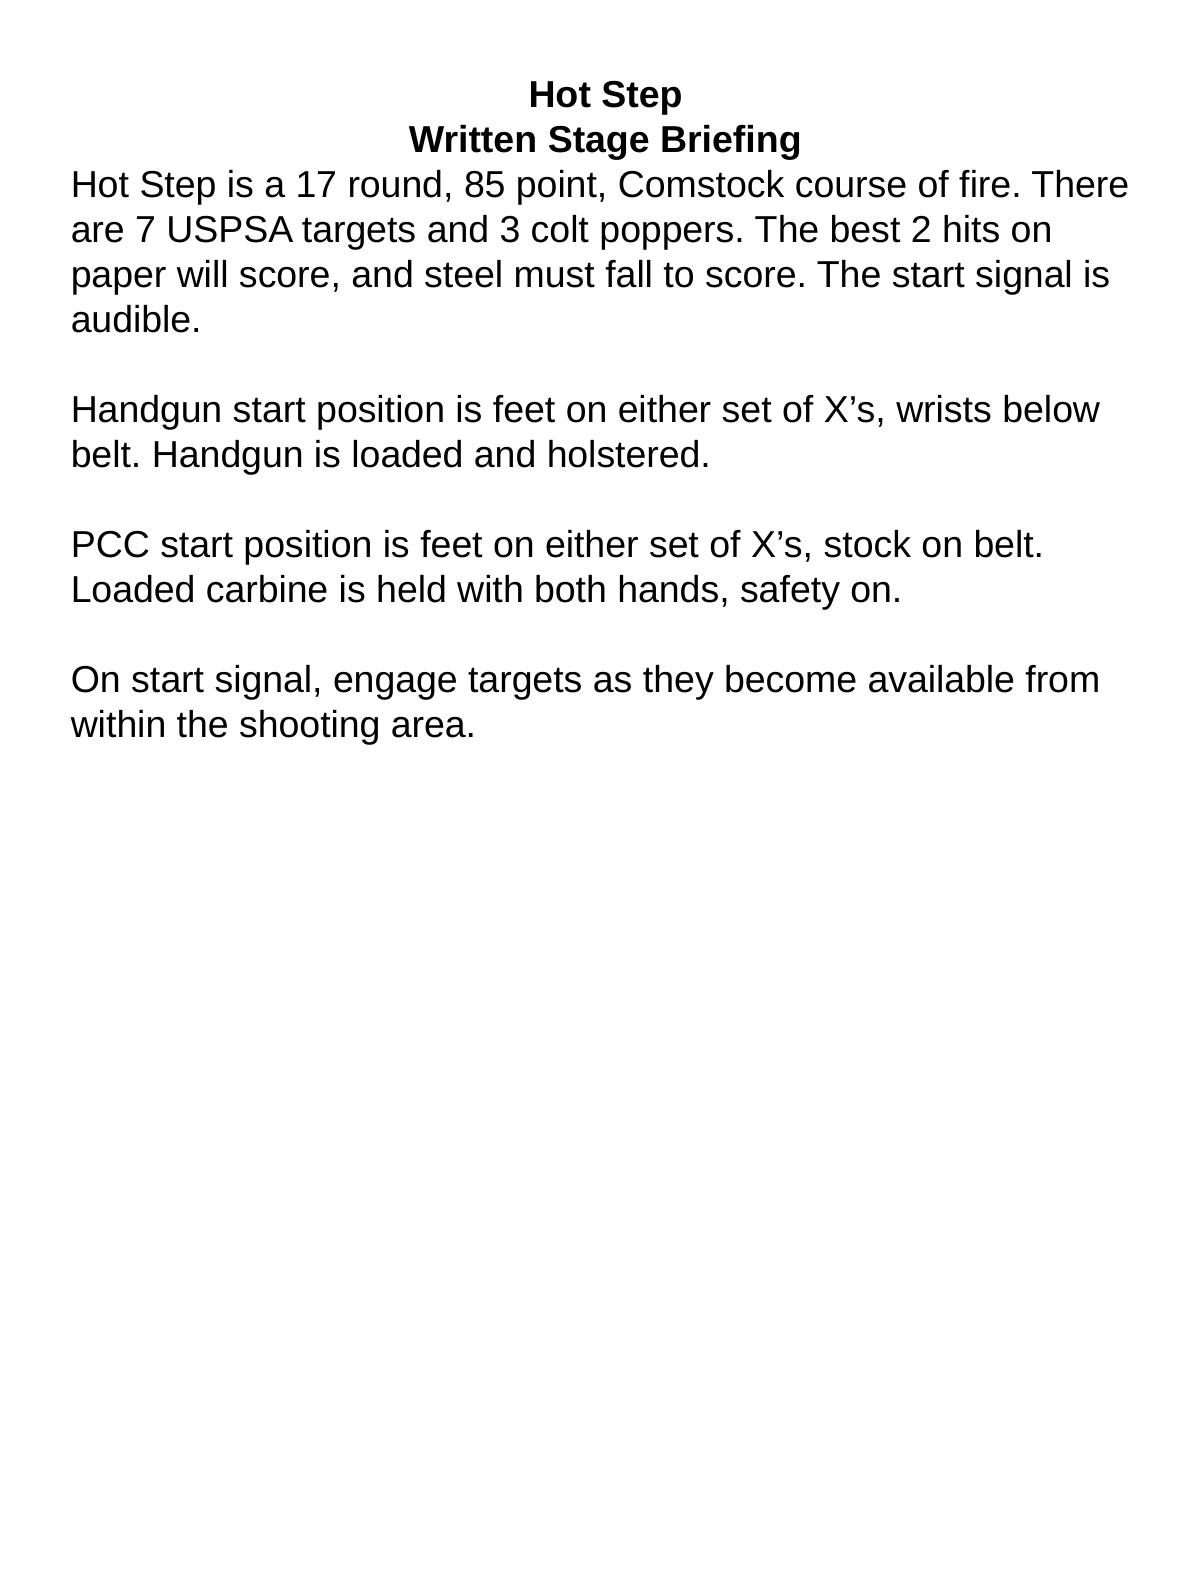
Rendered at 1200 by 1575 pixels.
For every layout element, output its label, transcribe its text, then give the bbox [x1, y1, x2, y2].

text_box Hot Step Written Stage Briefing Hot Step is a 17 round, 85 point, Comstock course of fire. There are 7 USPSA targets and 3 colt poppers. The best 2 hits on paper will score, and steel must fall to score. The start signal is audible. Handgun start position is feet on either set of X’s, wrists below belt. Handgun is loaded and holstered. PCC start position is feet on either set of X’s, stock on belt. Loaded carbine is held with both hands, safety on. On start signal, engage targets as they become available from within the shooting area. [56, 63, 1156, 753]
